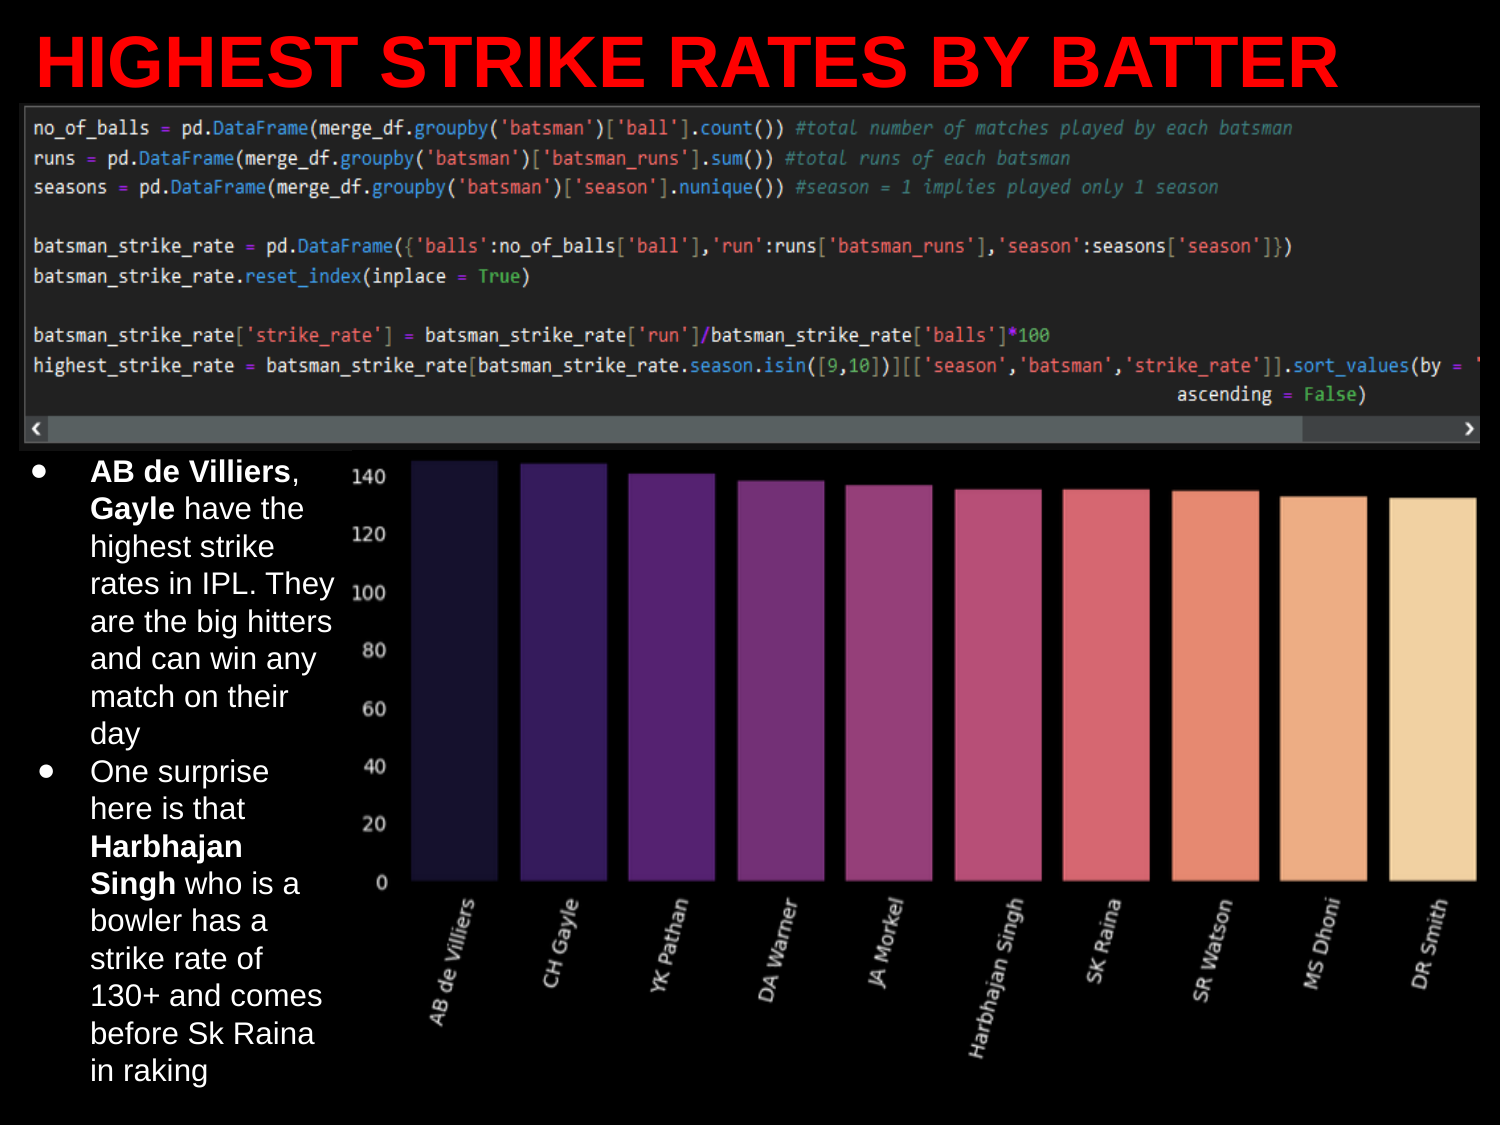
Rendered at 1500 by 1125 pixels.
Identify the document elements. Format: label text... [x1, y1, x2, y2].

text_box AB de Villiers, Gayle have the highest strike rates in IPL. They are the big hitters and can win any match on their day One surprise here is that Harbhajan Singh who is a bowler has a strike rate of 130+ and comes before Sk Raina in raking [0, 436, 353, 1103]
text_box HIGHEST STRIKE RATES BY BATTER [19, 0, 1415, 102]
picture [19, 103, 1488, 1061]
